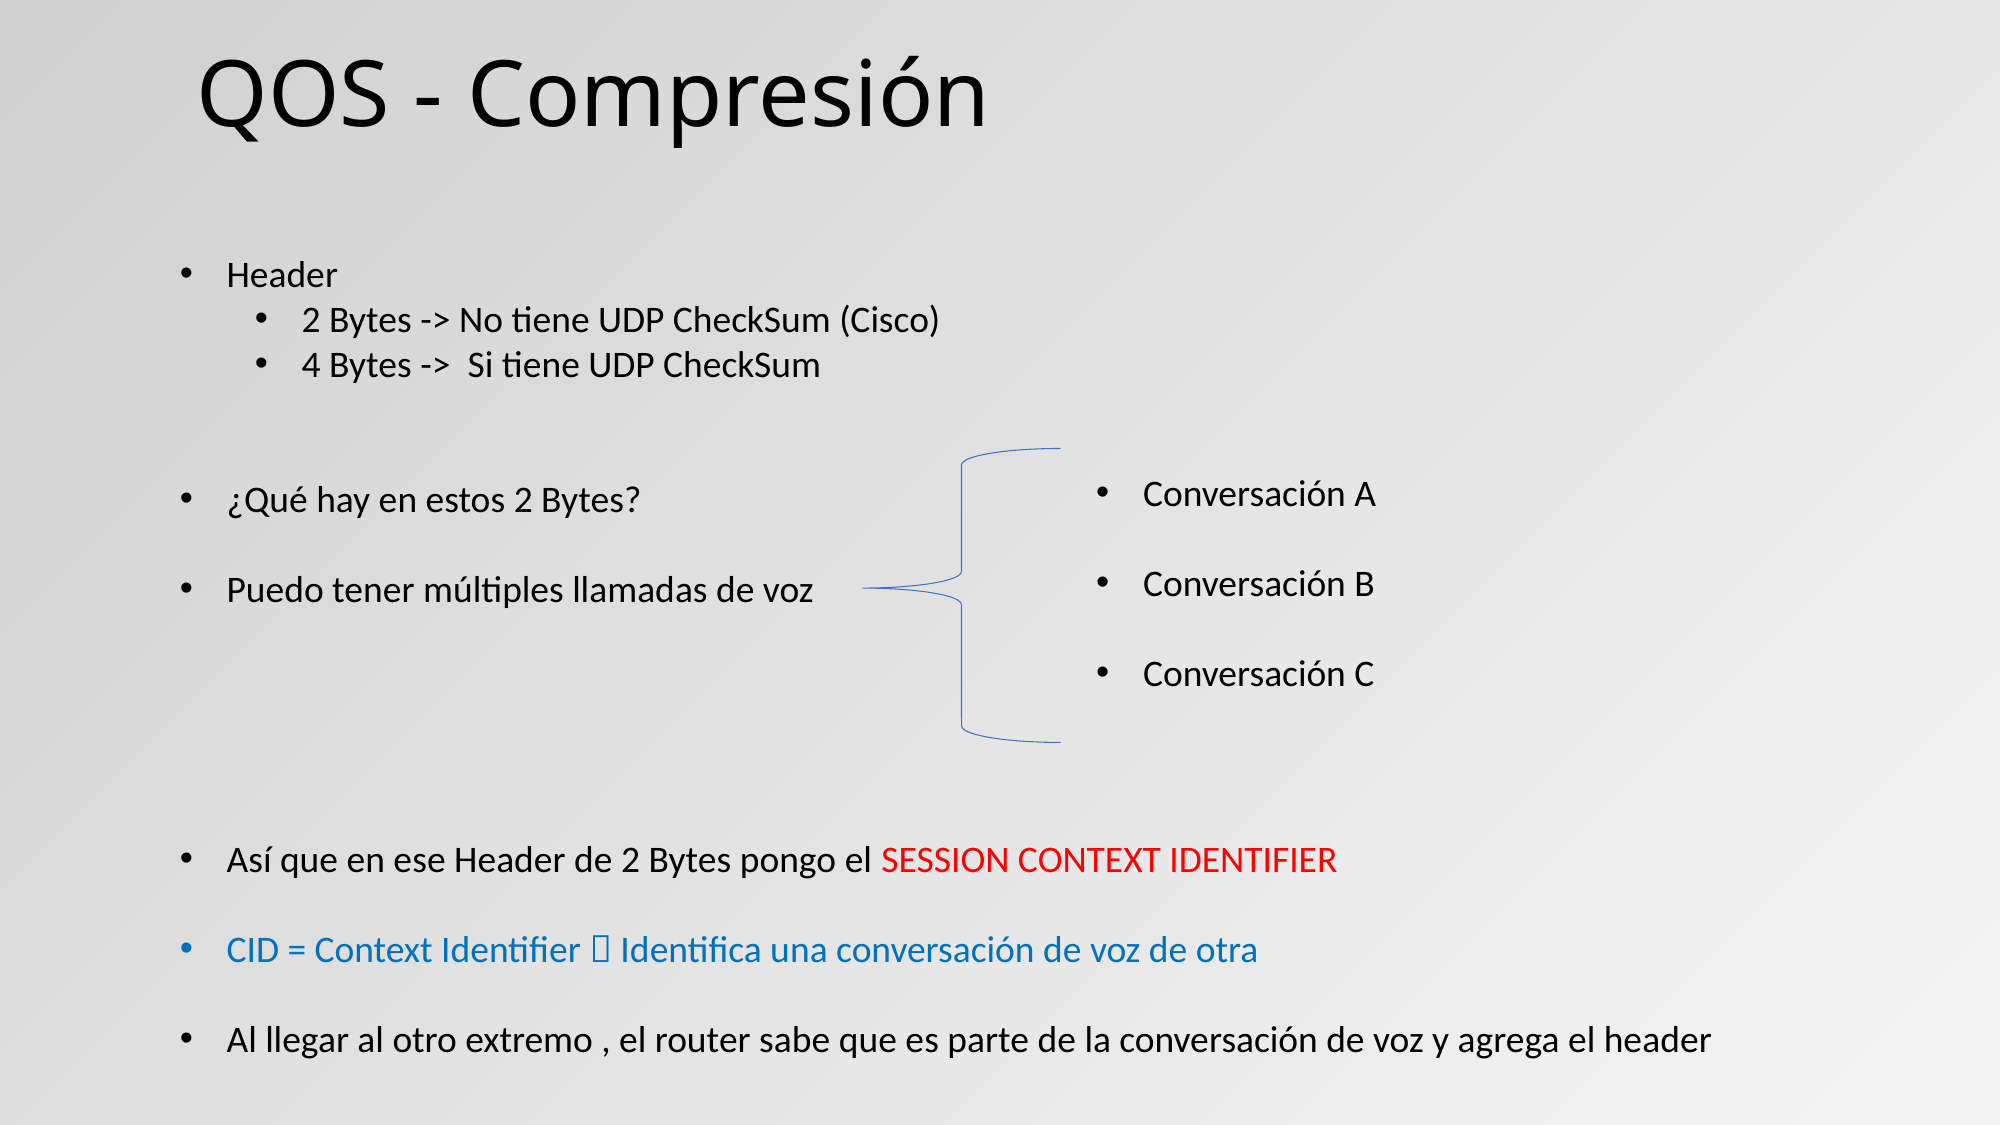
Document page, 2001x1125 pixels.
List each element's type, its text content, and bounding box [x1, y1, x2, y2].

text_box Conversación A Conversación B Conversación C [1081, 461, 1565, 702]
text_box [862, 447, 1061, 743]
text_box Header 2 Bytes -> No tiene UDP CheckSum (Cisco) 4 Bytes -> Si tiene UDP CheckSum ¿Qué hay en estos 2 Bytes? Puedo tener múltiples llamadas de voz Así que en ese Header de 2 Bytes pongo el SESSION CONTEXT IDENTIFIER CID = Context Identifier  Identifica una conversación de voz de otra Al llegar al otro extremo , el router sabe que es parte de la conversación de voz y agrega el header [165, 242, 1883, 1068]
title QOS - Compresión [181, 0, 1850, 194]
